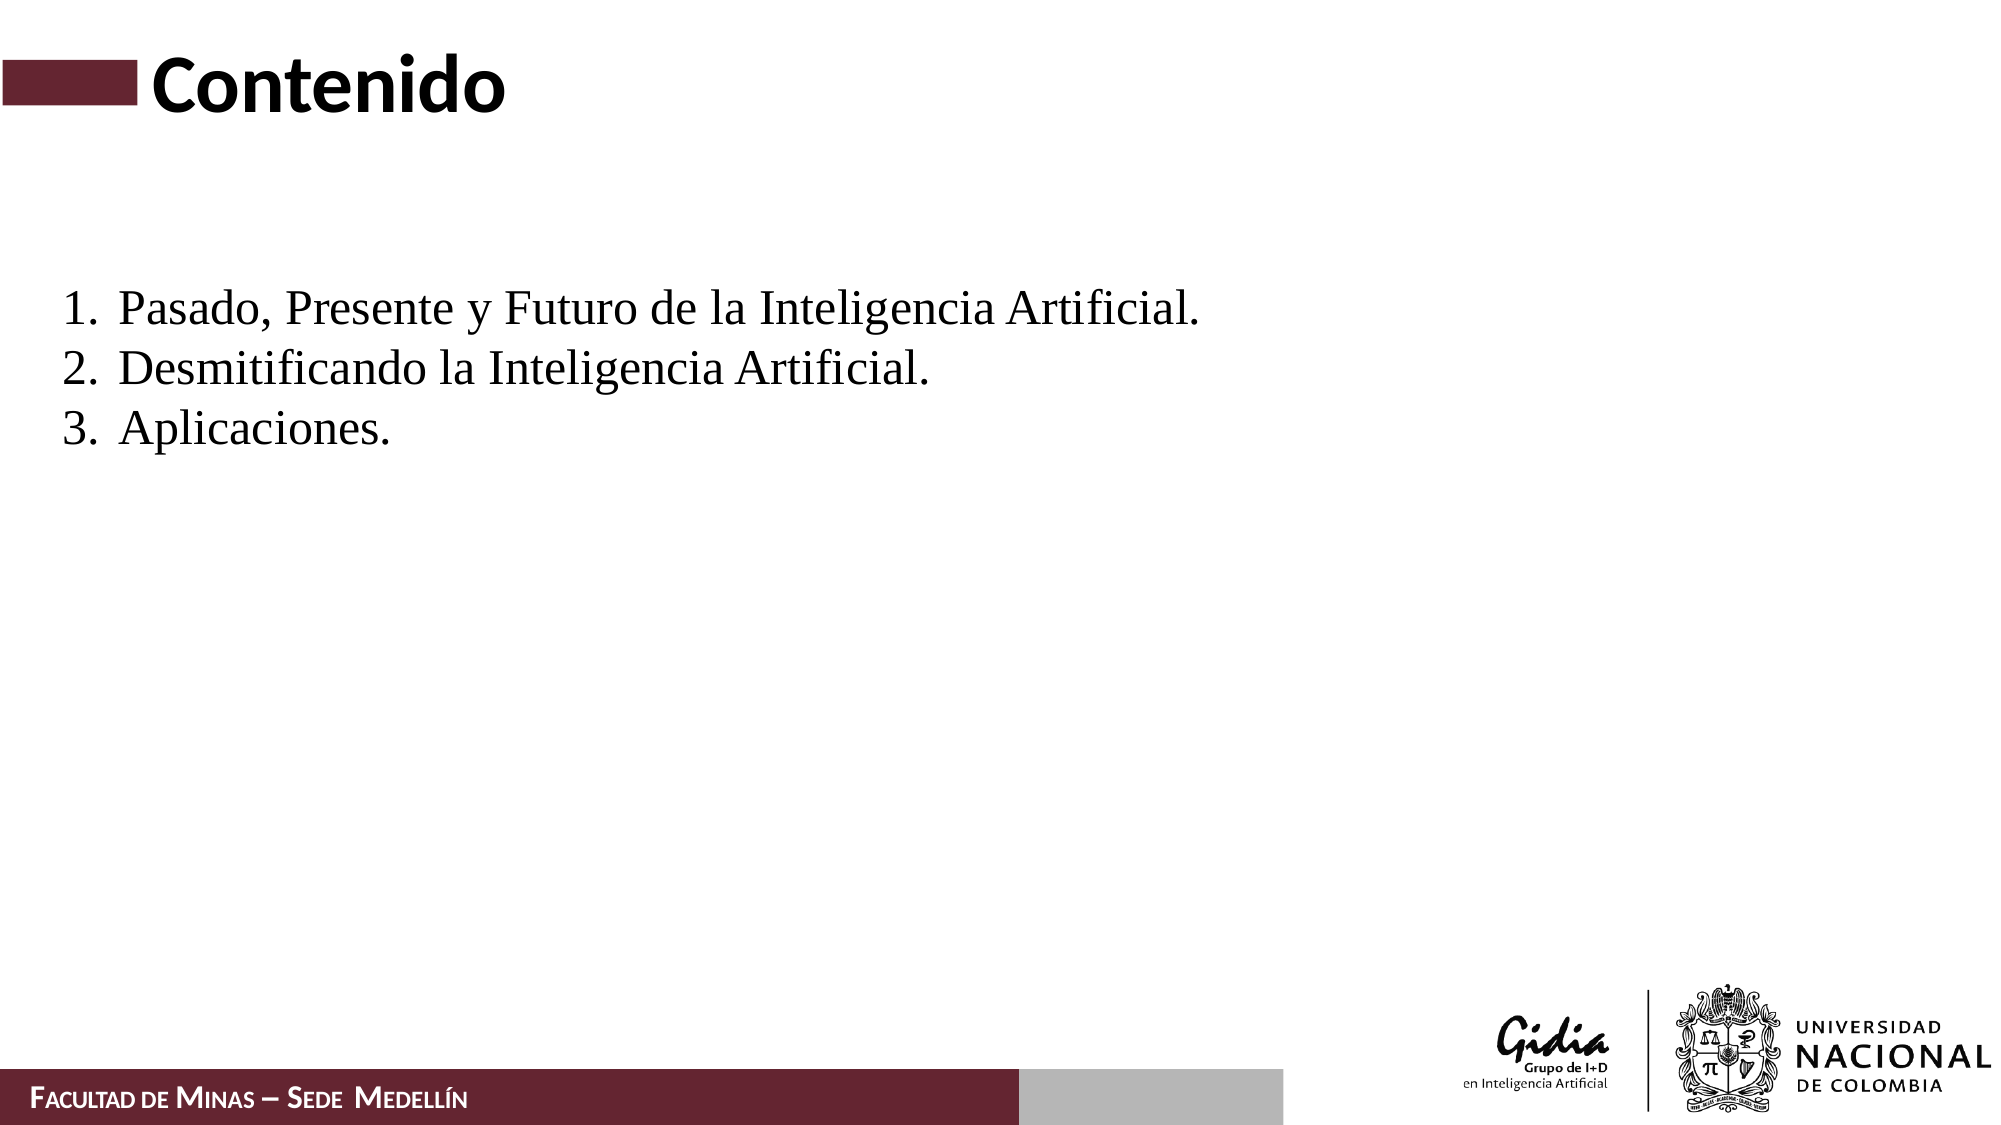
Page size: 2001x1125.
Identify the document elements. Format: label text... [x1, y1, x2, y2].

text_box Contenido [150, 27, 600, 130]
list Pasado, Presente y Futuro de la Inteligencia Artificial. Desmitificando la Inteligencia Artificial. Aplicaciones. [62, 275, 1938, 457]
picture [1463, 983, 1992, 1113]
